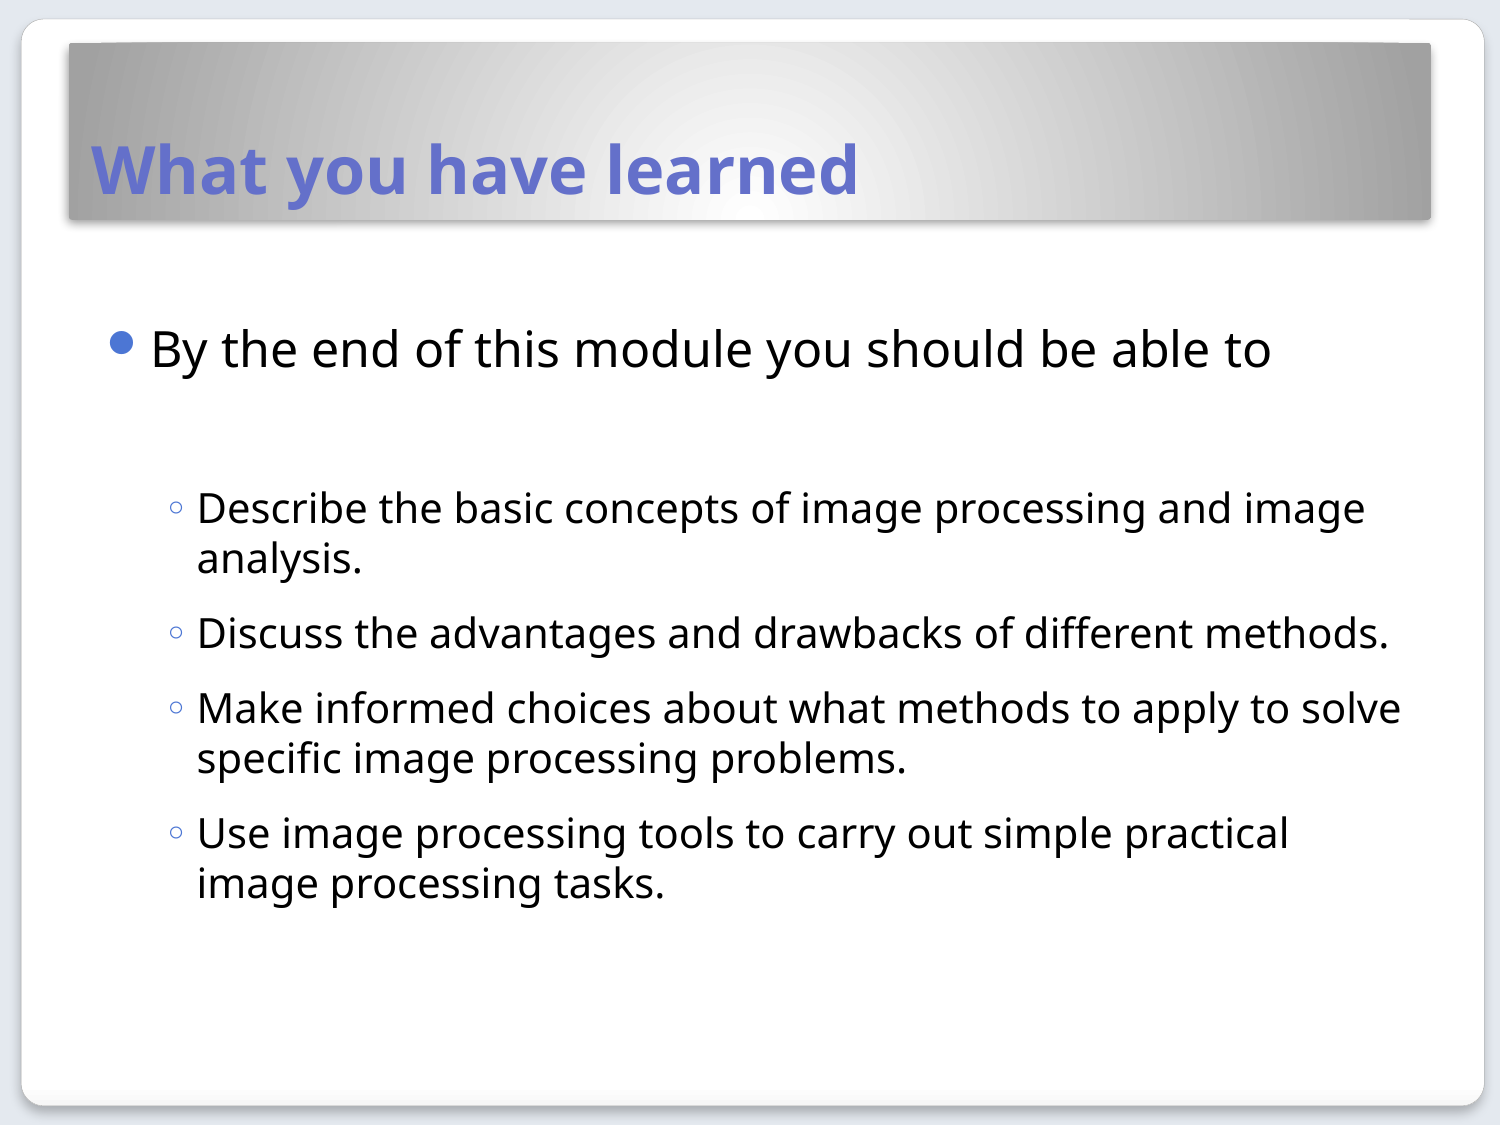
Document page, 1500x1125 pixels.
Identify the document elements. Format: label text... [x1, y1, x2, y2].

list By the end of this module you should be able to Describe the basic concepts of image processing and image analysis. Discuss the advantages and drawbacks of different methods. Make informed choices about what methods to apply to solve specific image processing problems. Use image processing tools to carry out simple practical image processing tasks. [76, 302, 1420, 1047]
title What you have learned [76, 42, 1420, 216]
